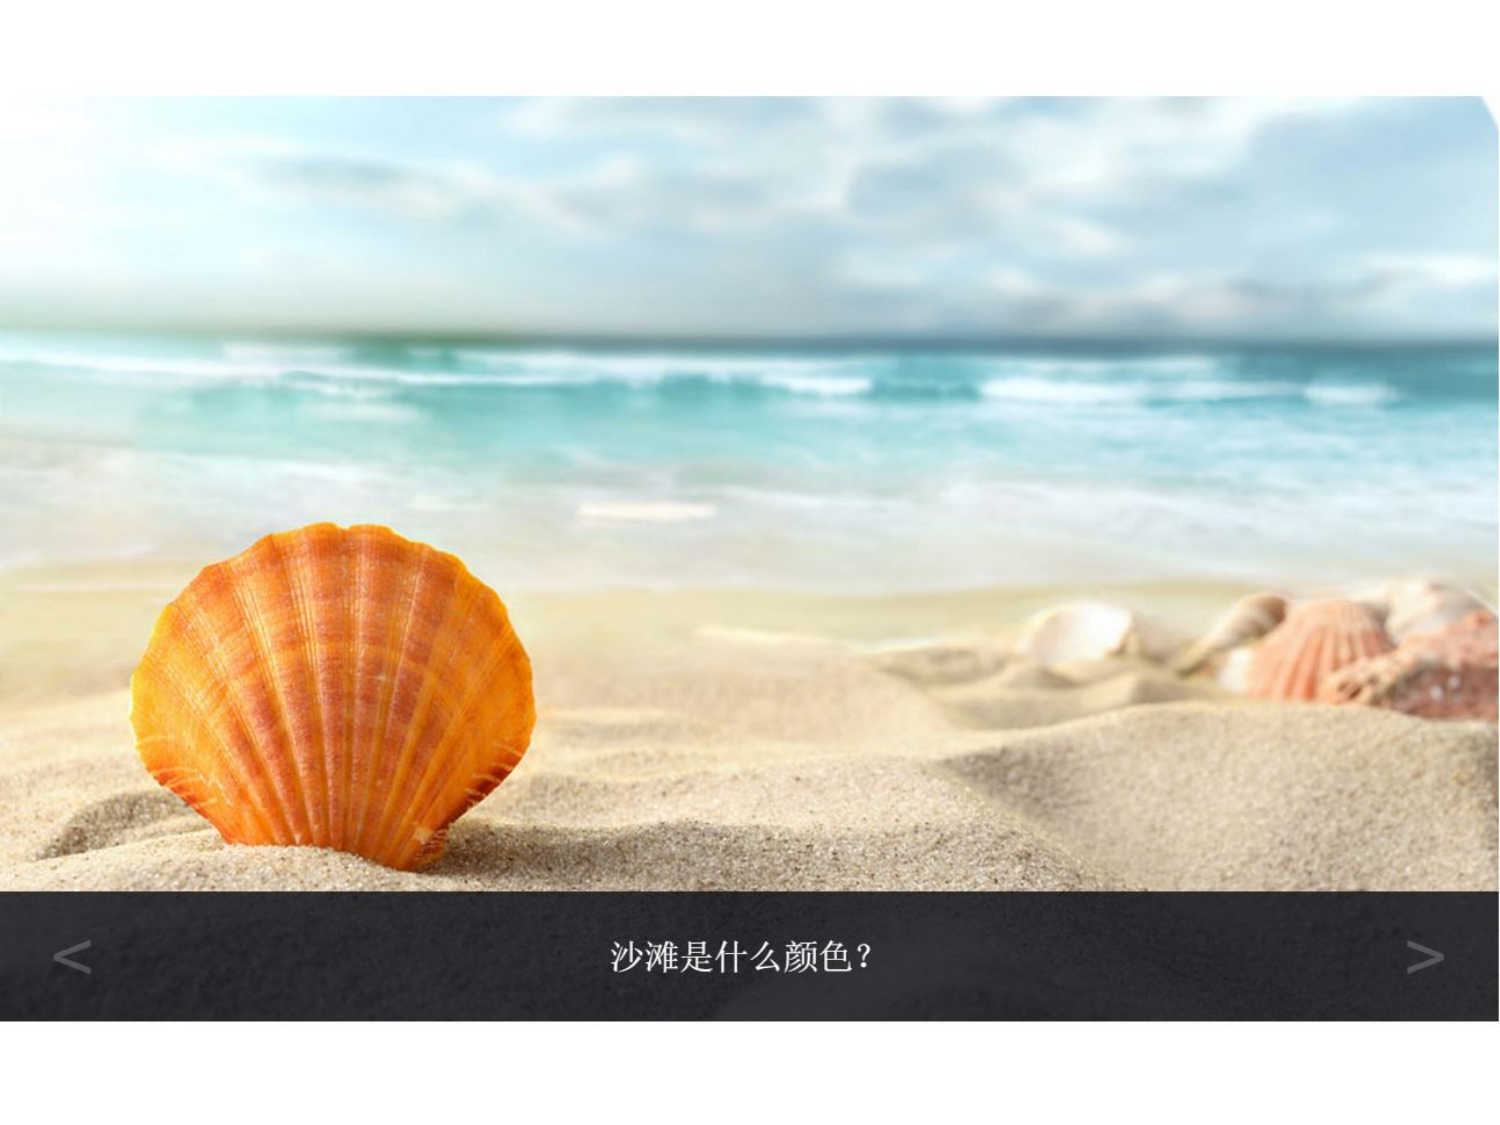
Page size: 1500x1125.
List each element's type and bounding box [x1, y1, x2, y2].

picture [0, 80, 1500, 1032]
